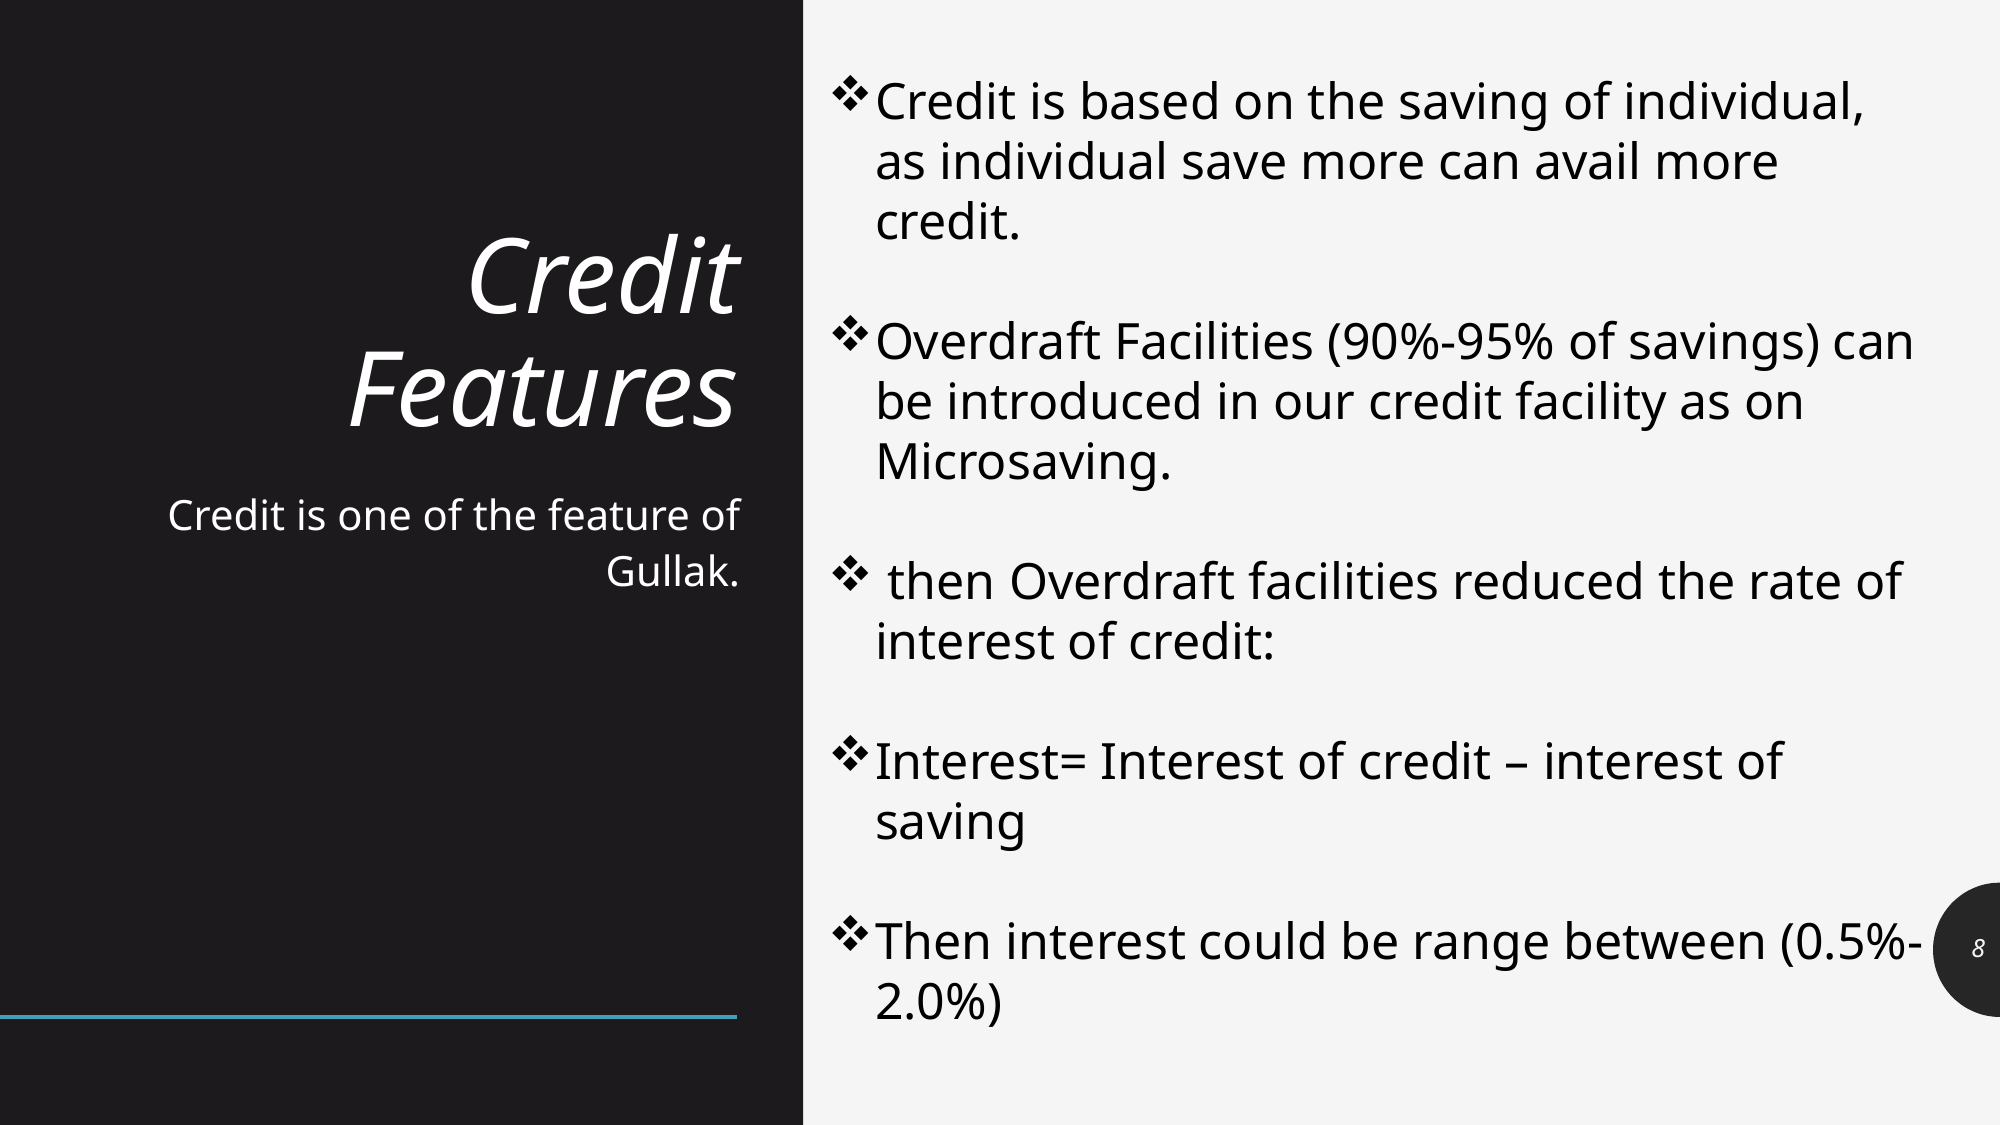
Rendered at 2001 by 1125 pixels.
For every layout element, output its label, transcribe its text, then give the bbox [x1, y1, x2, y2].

list Credit is one of the feature of Gullak. [125, 474, 756, 944]
title Credit Features [125, 91, 754, 457]
text_box Credit is based on the saving of individual, as individual save more can avail more credit. Overdraft Facilities (90%-95% of savings) can be introduced in our credit facility as on Microsaving. then Overdraft facilities reduced the rate of interest of credit: Interest= Interest of credit – interest of saving Then interest could be range between (0.5%- 2.0%) [813, 62, 1942, 1125]
slide_number 8 [1942, 919, 2000, 980]
